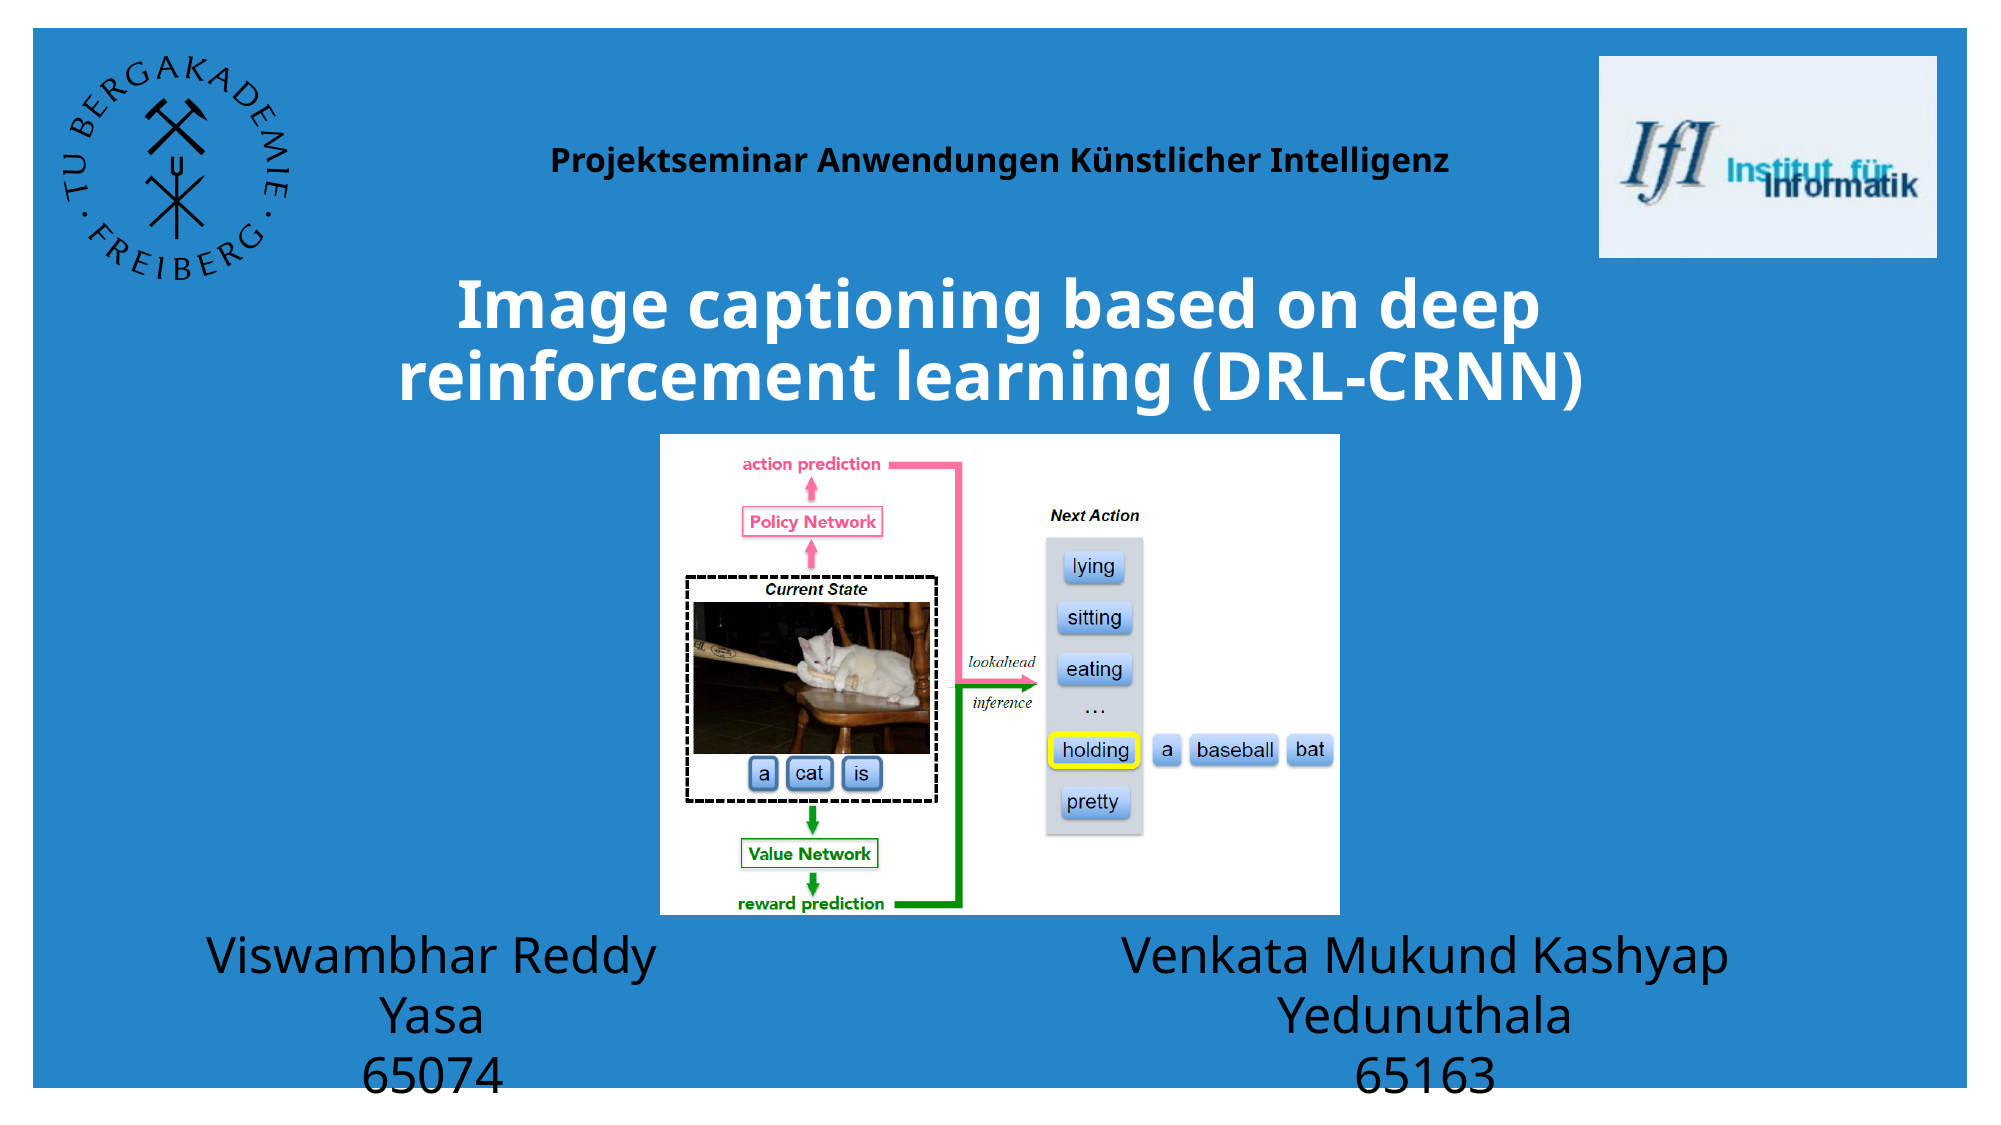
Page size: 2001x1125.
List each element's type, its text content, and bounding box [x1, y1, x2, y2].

title Image captioning based on deep reinforcement learning (DRL-CRNN) [249, 188, 1750, 423]
text_box [31, 26, 1969, 1090]
text_box Venkata Mukund Kashyap Yedunuthala 65163 [999, 916, 1852, 1112]
picture [660, 434, 1340, 915]
picture [1599, 56, 1937, 258]
picture [63, 56, 289, 280]
text_box Viswambhar Reddy Yasa 65074 [148, 916, 717, 1112]
text_box Projektseminar Anwendungen Künstlicher Intelligenz [510, 136, 1489, 201]
